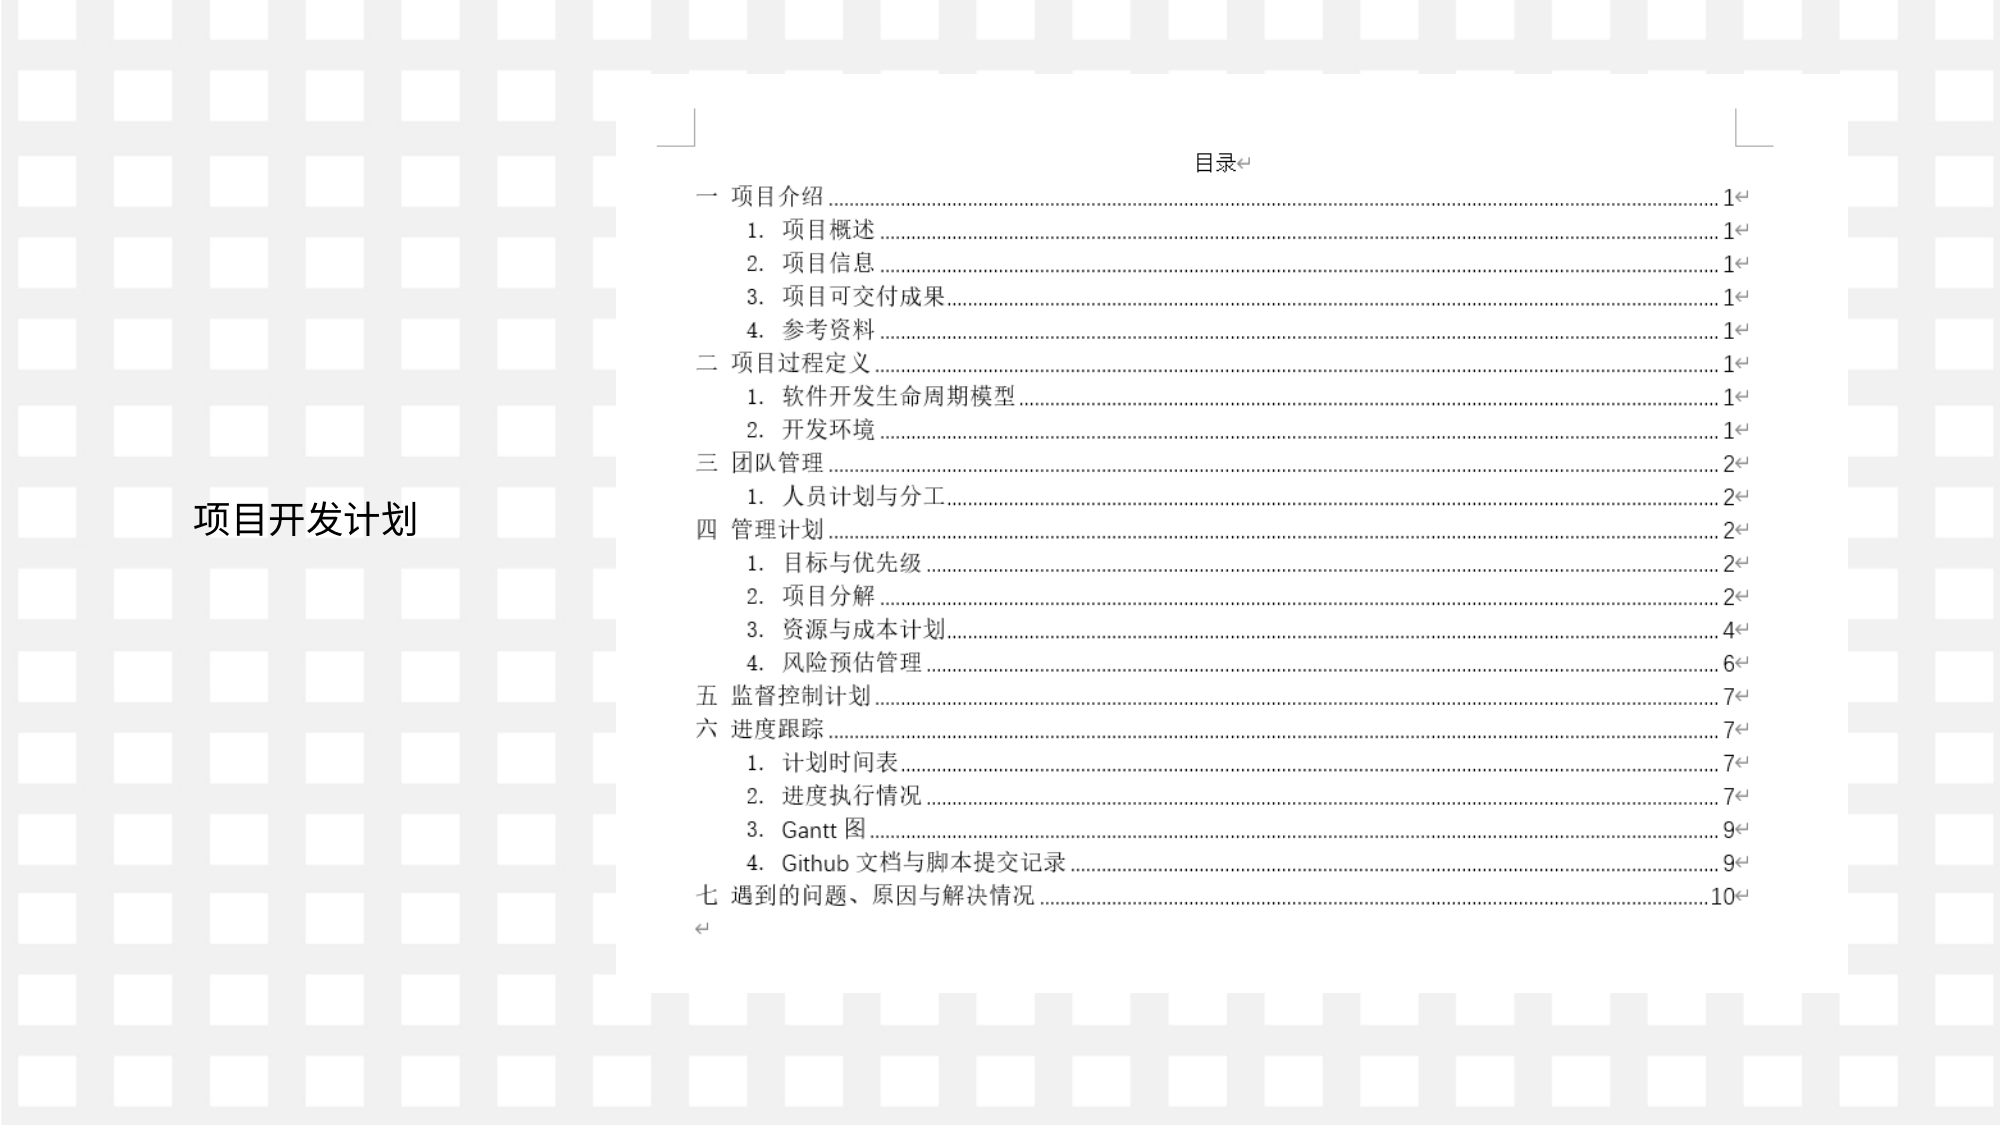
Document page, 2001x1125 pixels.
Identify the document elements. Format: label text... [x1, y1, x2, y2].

text_box 项目开发计划 [178, 489, 500, 549]
picture [0, 0, 2000, 1125]
